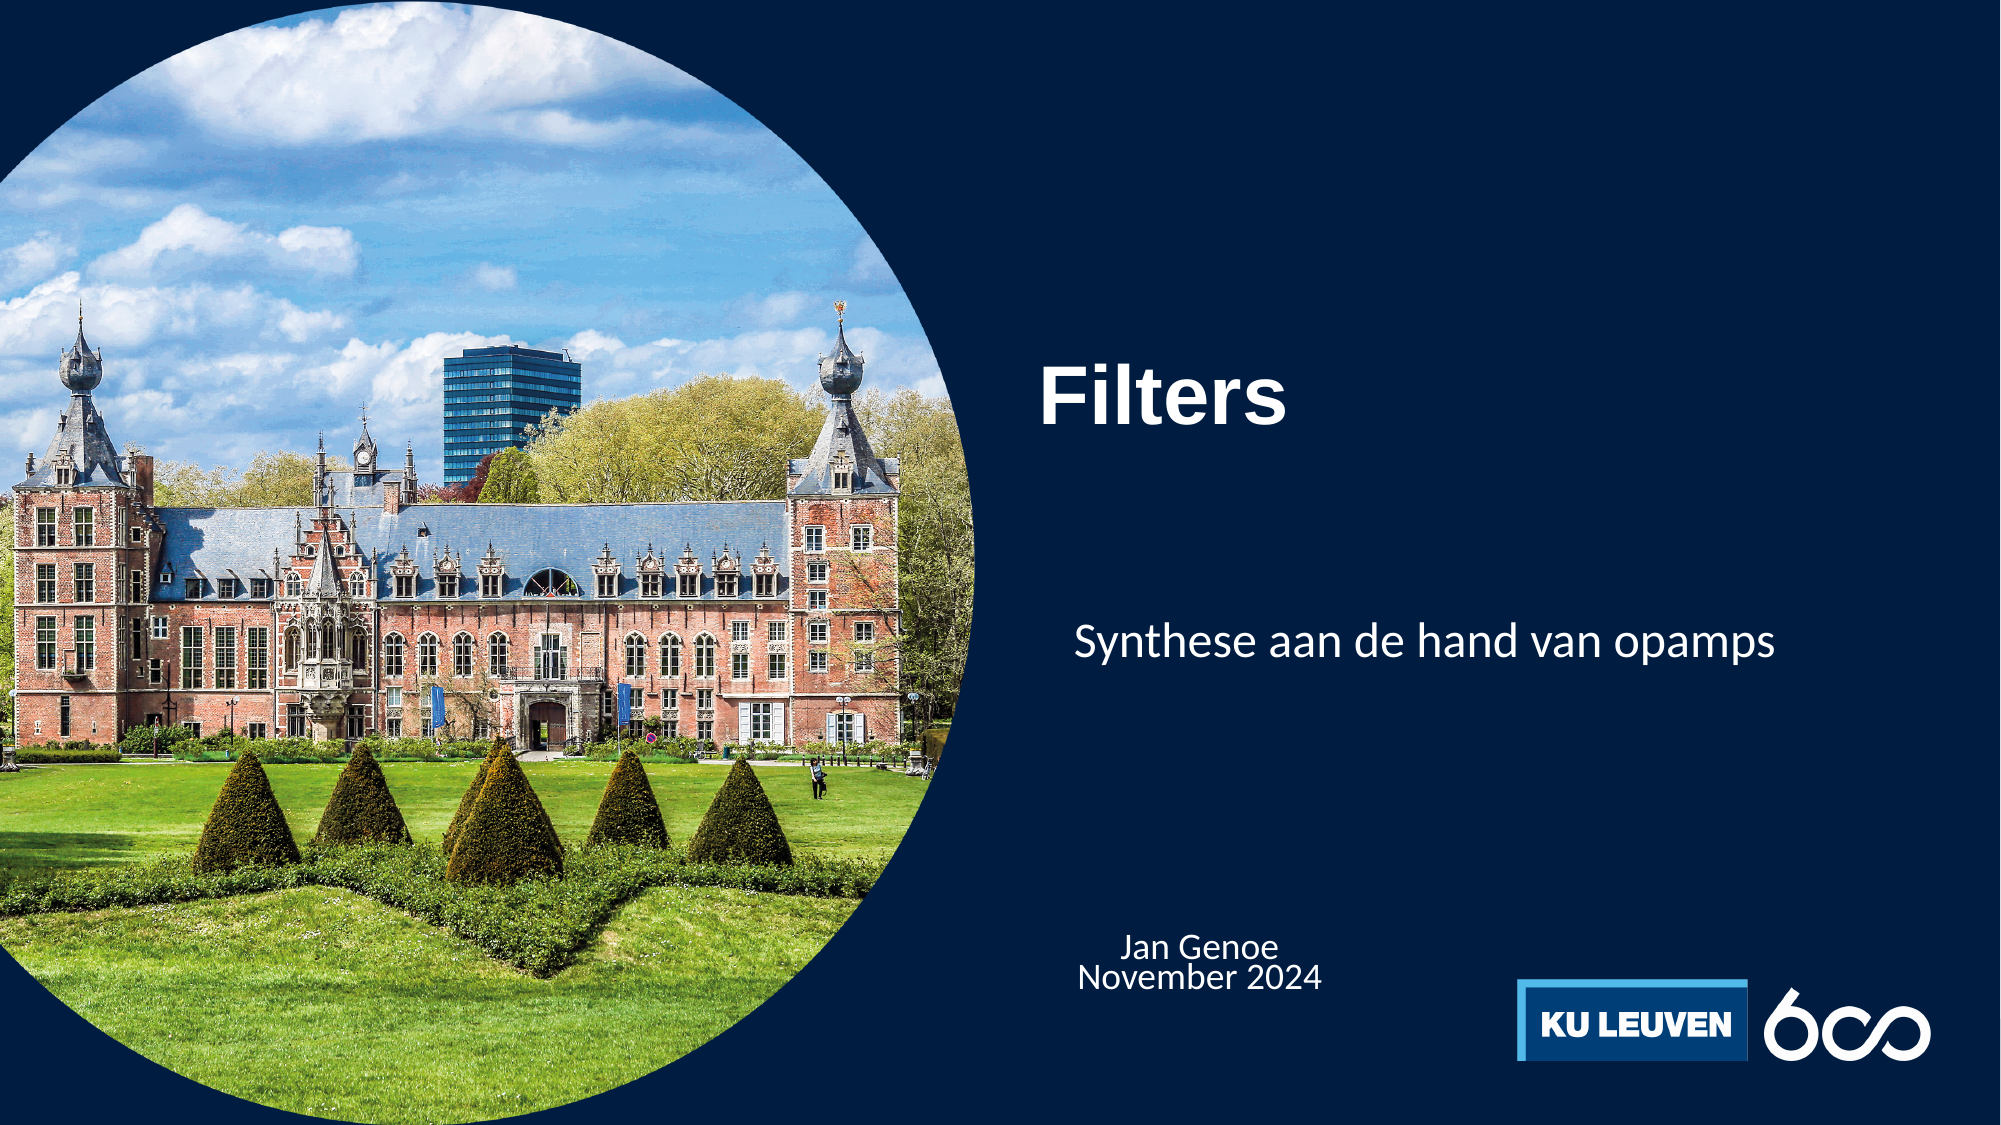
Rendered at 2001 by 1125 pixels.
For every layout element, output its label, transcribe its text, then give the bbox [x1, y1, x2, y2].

picture [1517, 979, 1931, 1061]
text_box Synthese aan de hand van opamps [1059, 599, 1791, 675]
text_box Jan Genoe [1105, 914, 1295, 944]
picture [0, 0, 1020, 1125]
text_box November 2024 [1062, 944, 1338, 1005]
title Filters [1039, 283, 1906, 511]
